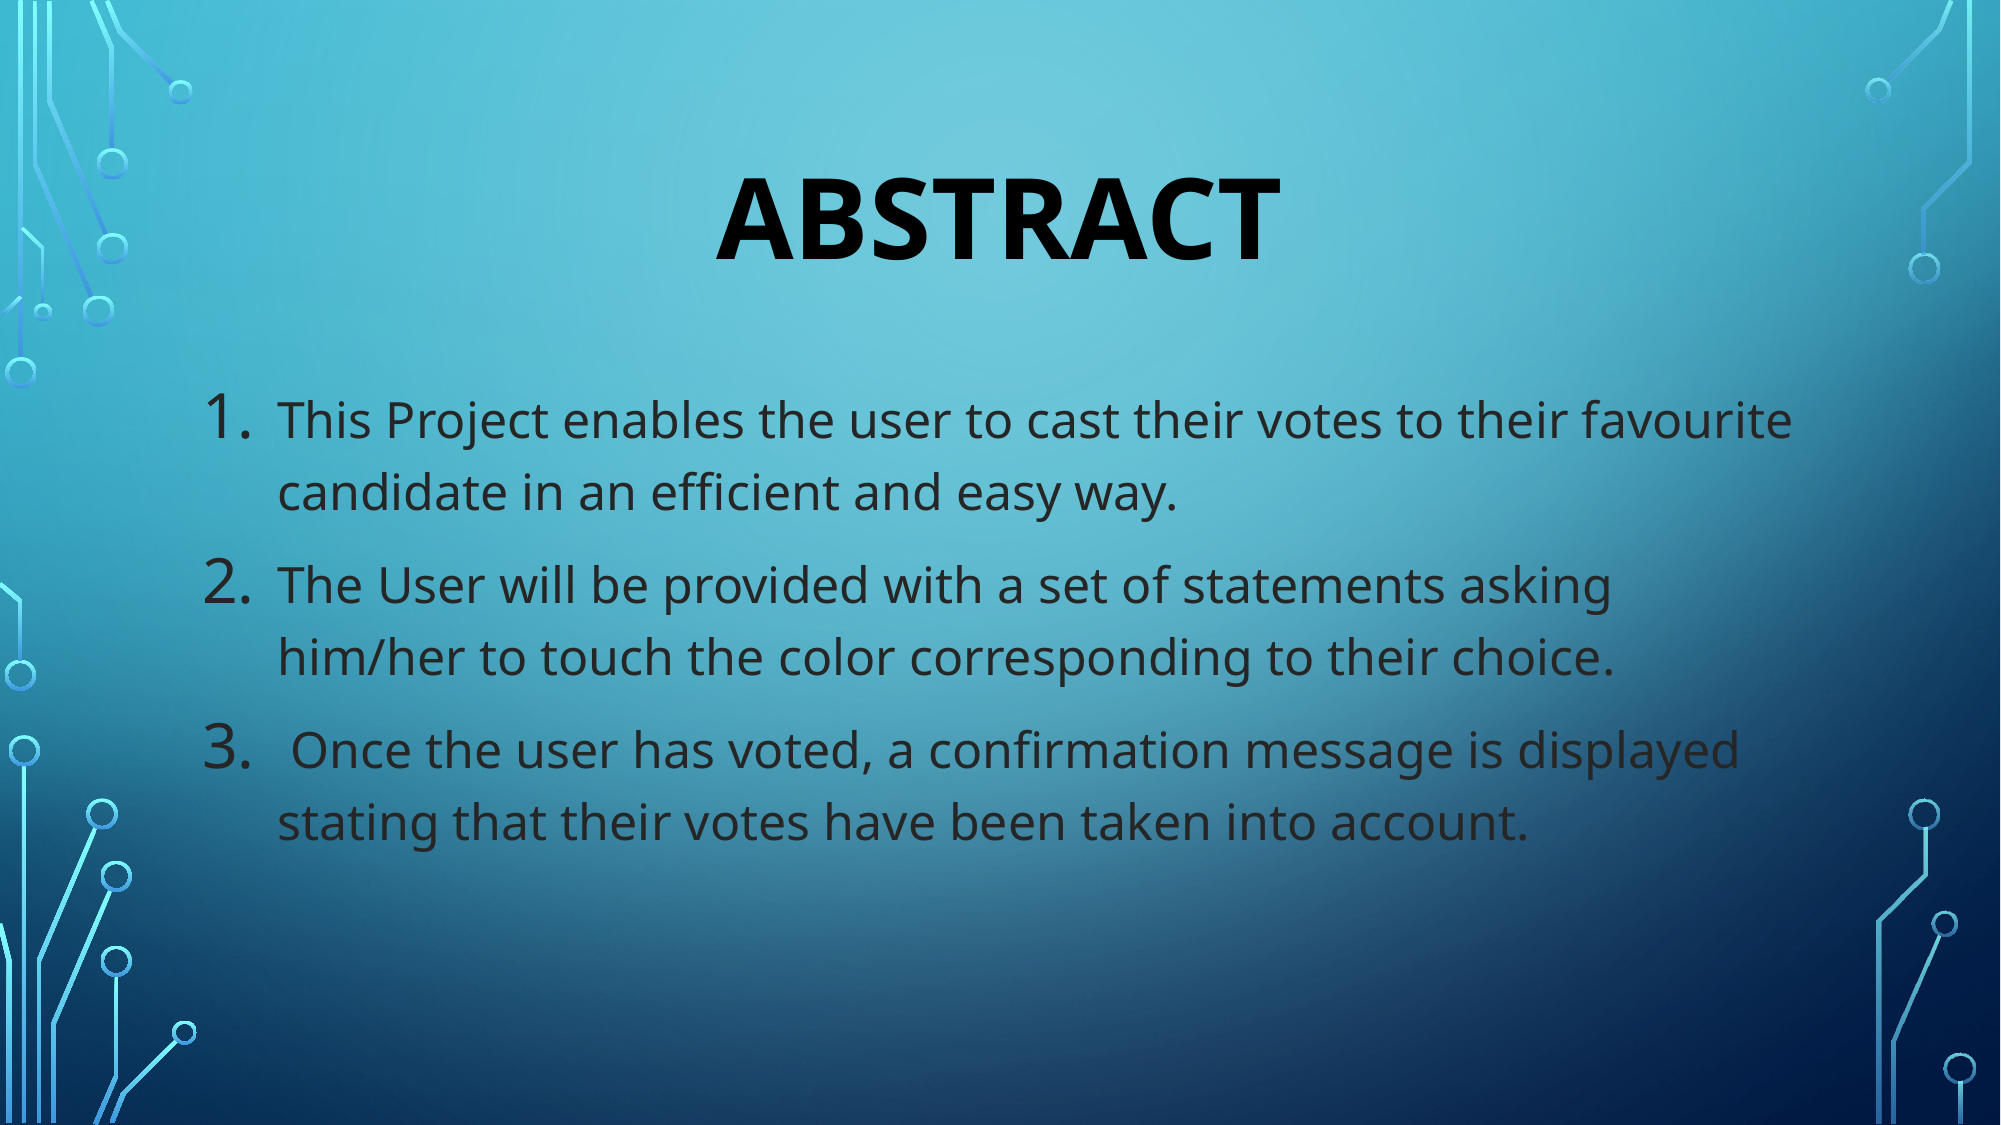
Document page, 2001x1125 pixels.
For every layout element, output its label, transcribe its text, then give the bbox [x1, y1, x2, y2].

list This Project enables the user to cast their votes to their favourite candidate in an efficient and easy way. The User will be provided with a set of statements asking him/her to touch the color corresponding to their choice. Once the user has voted, a confirmation message is displayed stating that their votes have been taken into account. [187, 369, 1813, 950]
title ABSTRACT [187, 101, 1813, 344]
